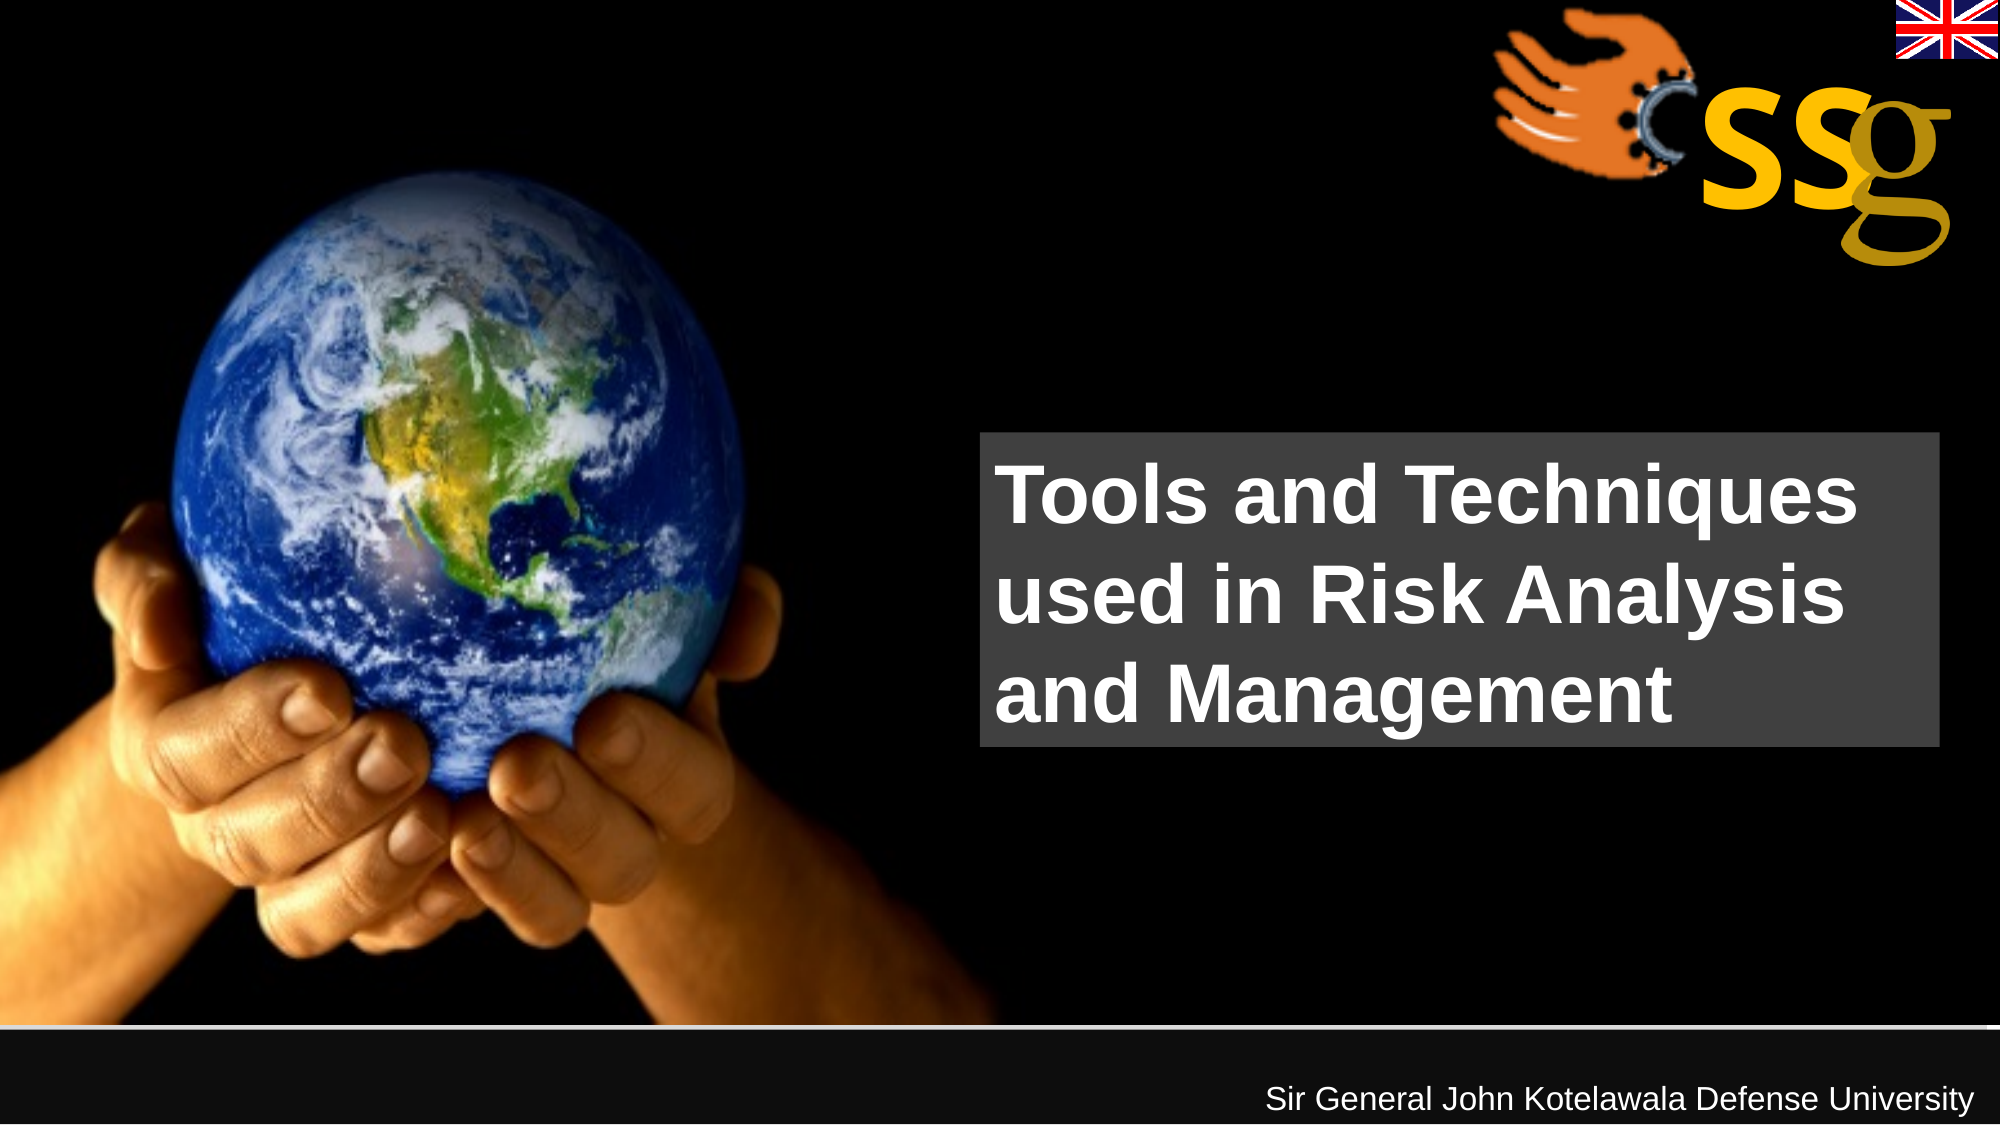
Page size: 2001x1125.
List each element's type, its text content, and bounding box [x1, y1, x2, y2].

picture [0, 0, 2000, 1025]
text_box Sir General John Kotelawala Defense University [0, 1029, 2000, 1125]
